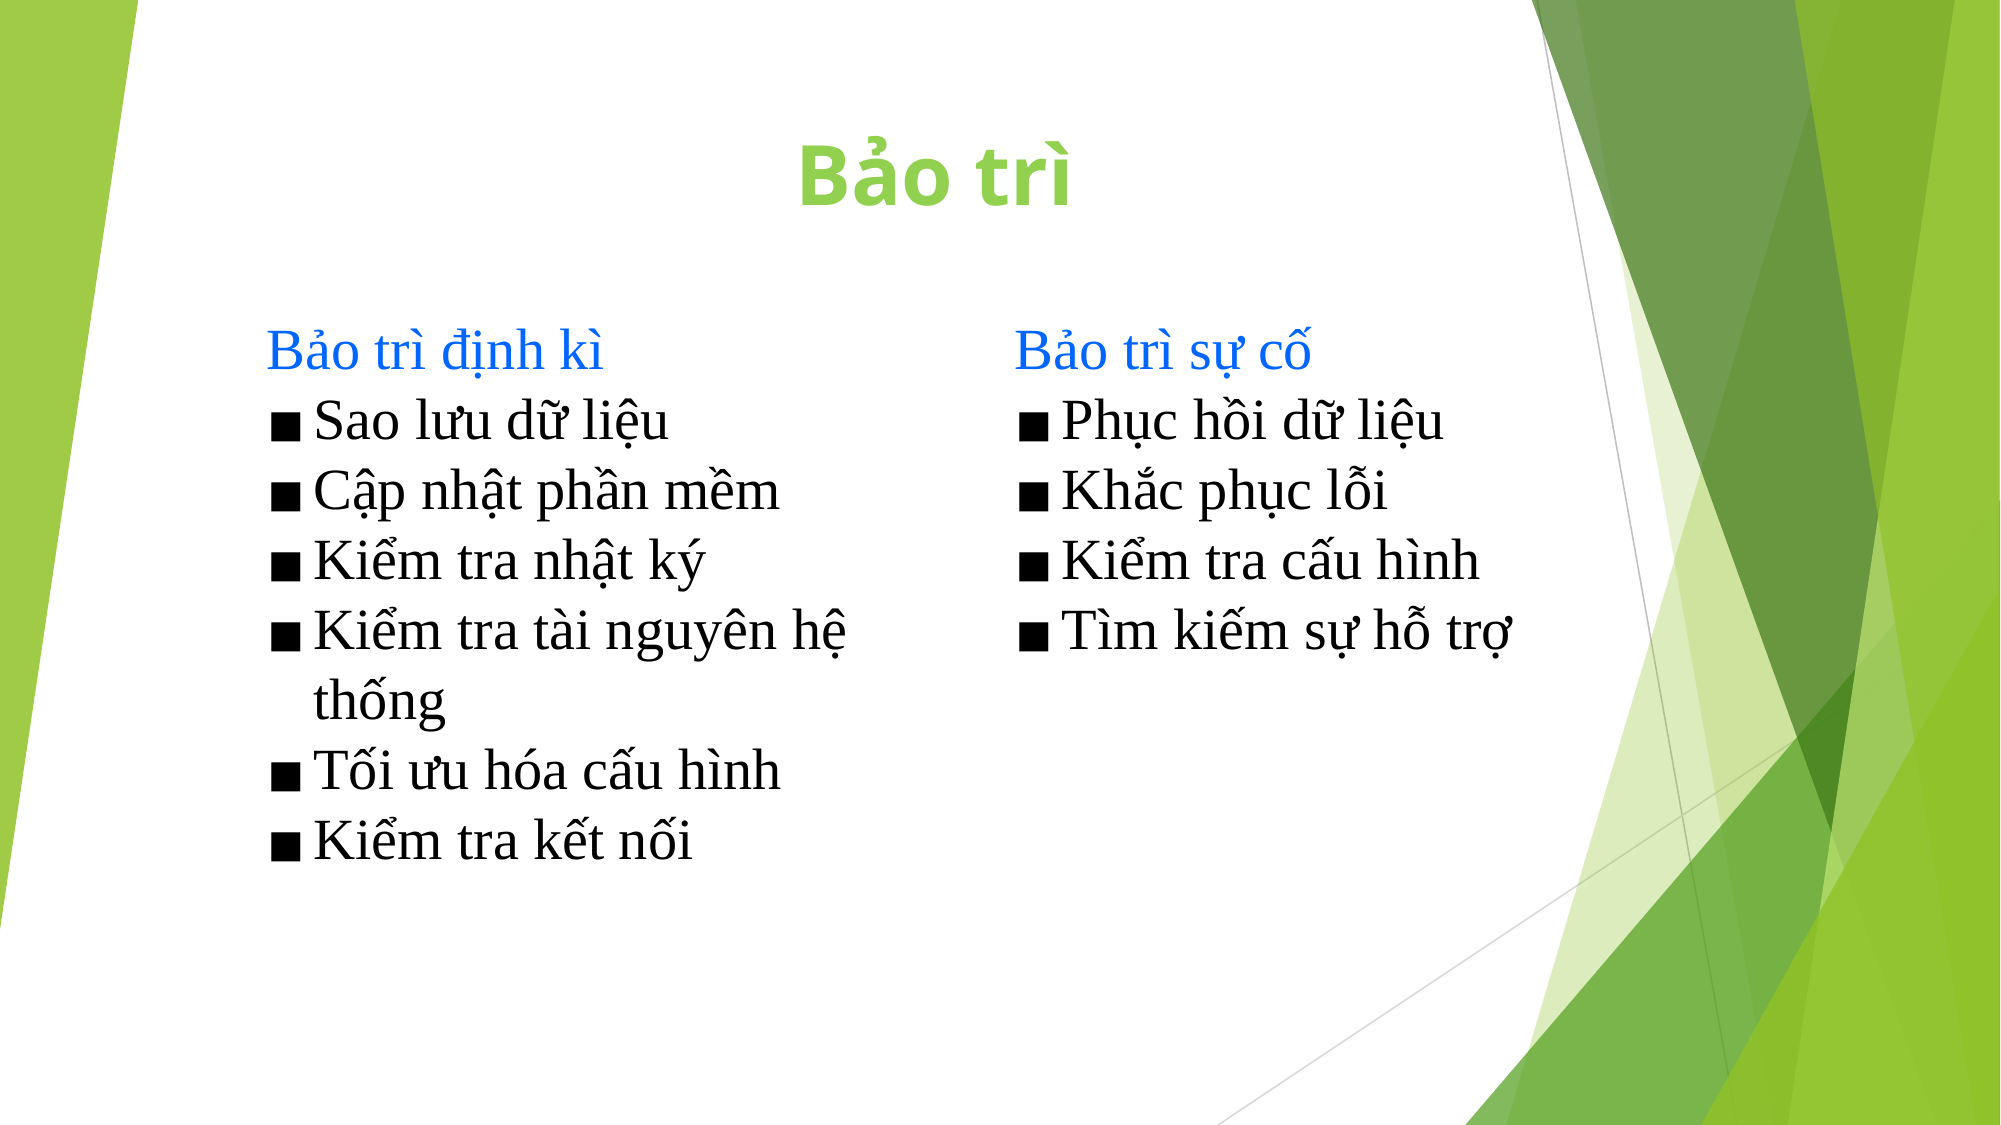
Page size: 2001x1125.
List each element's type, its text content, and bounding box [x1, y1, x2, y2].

text_box Bảo trì định kì Sao lưu dữ liệu Cập nhật phần mềm Kiểm tra nhật ký Kiểm tra tài nguyên hệ thống Tối ưu hóa cấu hình Kiểm tra kết nối [251, 303, 875, 879]
text_box Bảo trì [780, 114, 1096, 230]
text_box Bảo trì sự cố Phục hồi dữ liệu Khắc phục lỗi Kiểm tra cấu hình Tìm kiếm sự hỗ trợ [999, 303, 1644, 669]
